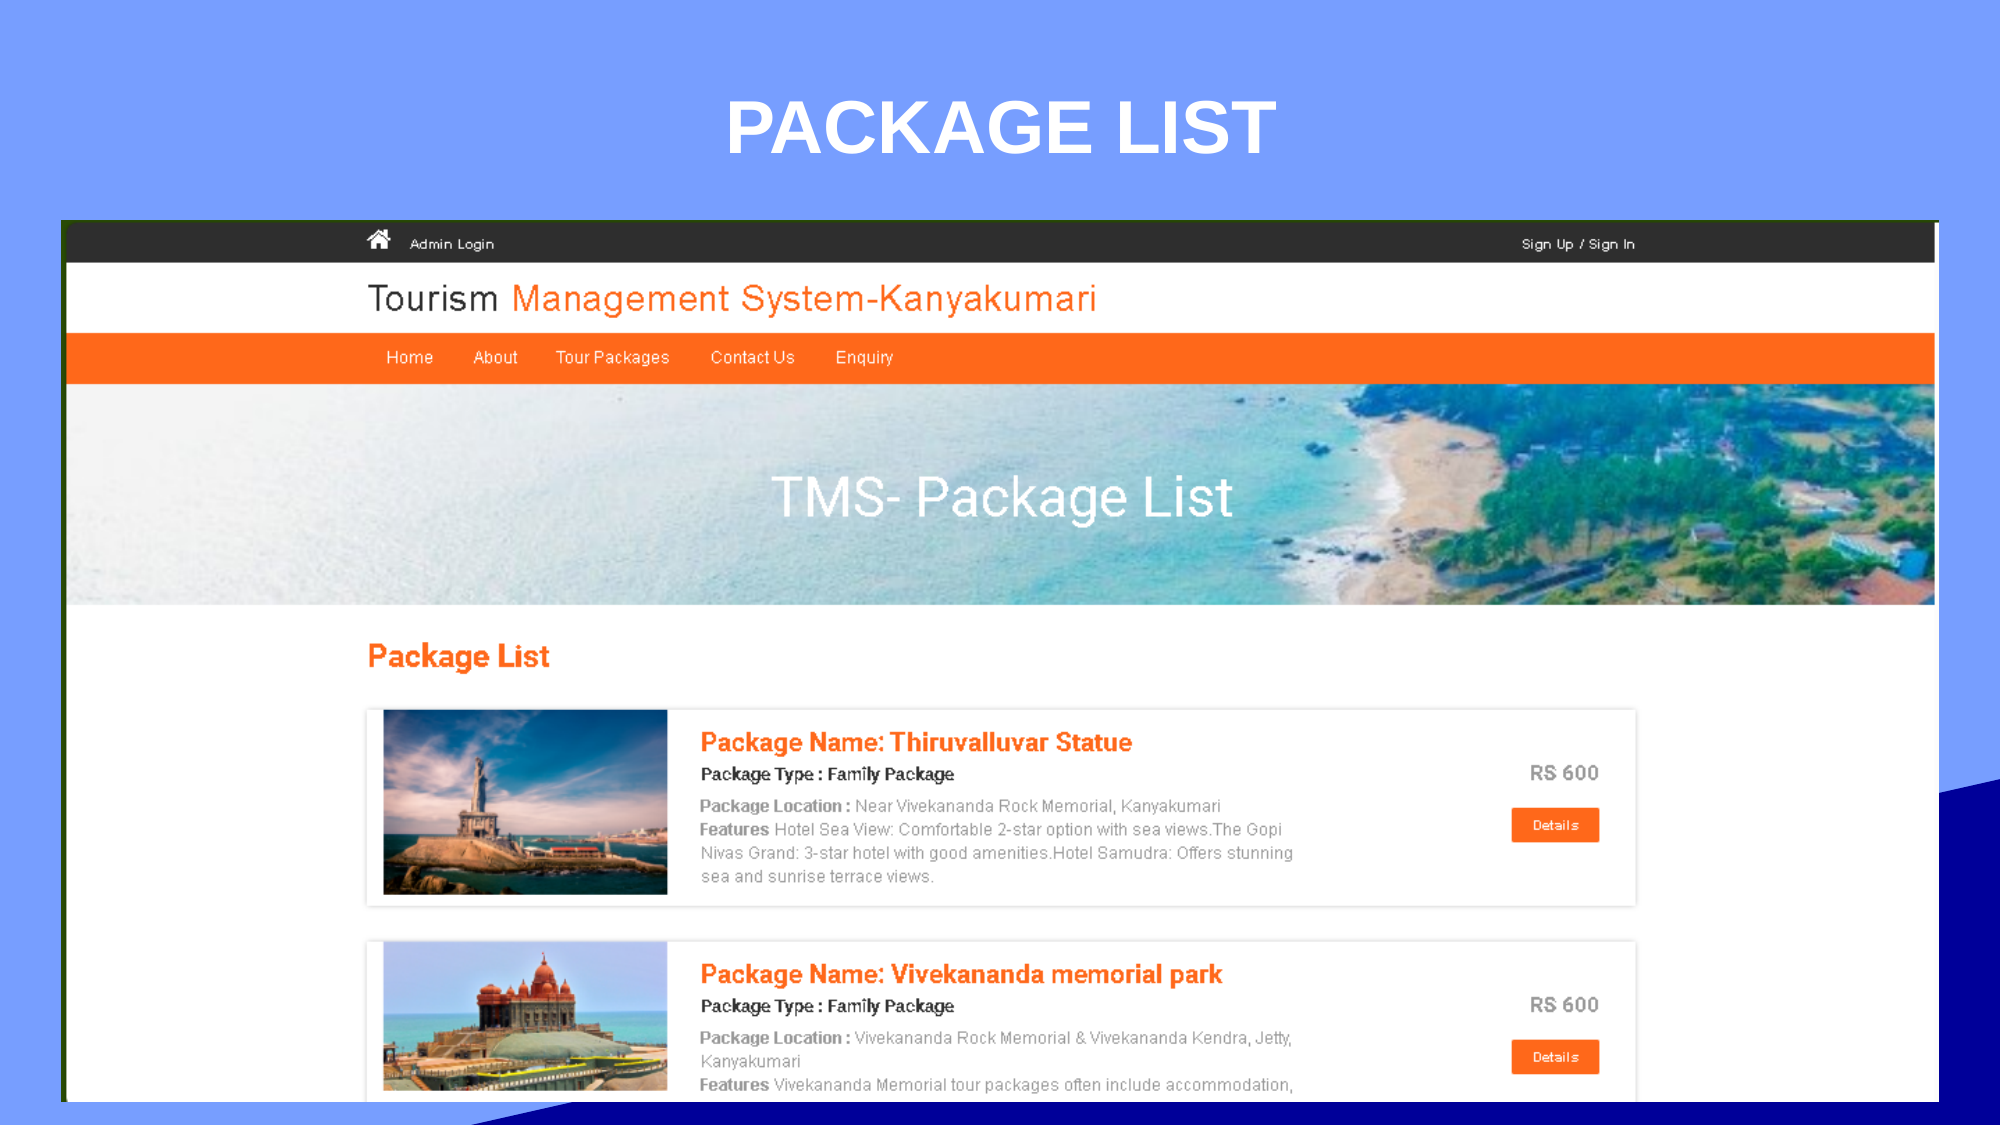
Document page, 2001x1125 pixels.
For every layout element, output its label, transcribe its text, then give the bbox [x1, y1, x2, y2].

text_box PACKAGE LIST [710, 70, 1896, 197]
picture [61, 220, 1939, 1102]
